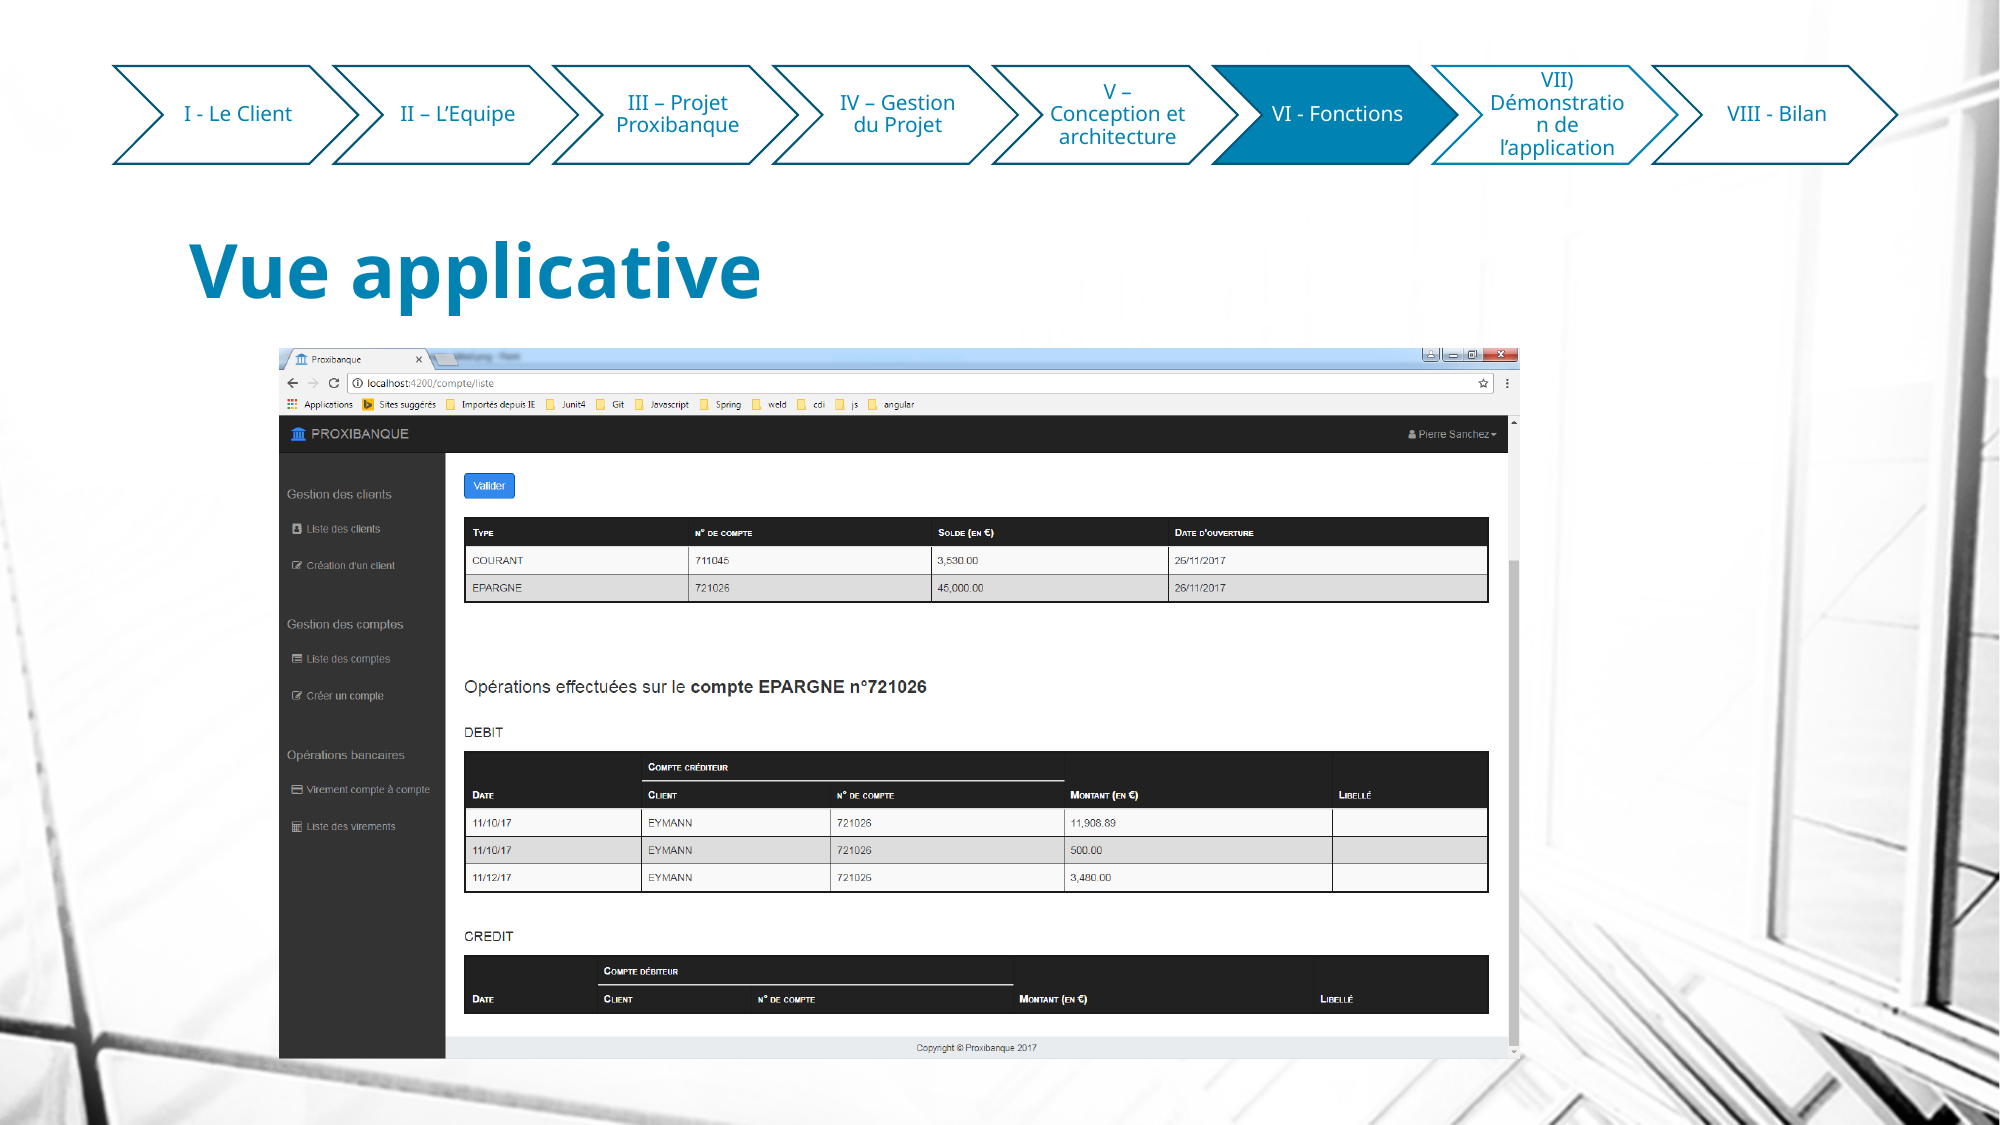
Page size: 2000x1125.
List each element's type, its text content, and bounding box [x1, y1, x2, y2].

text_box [113, 2, 1898, 227]
title Vue applicative [174, 227, 1600, 321]
picture [0, 0, 2000, 1125]
